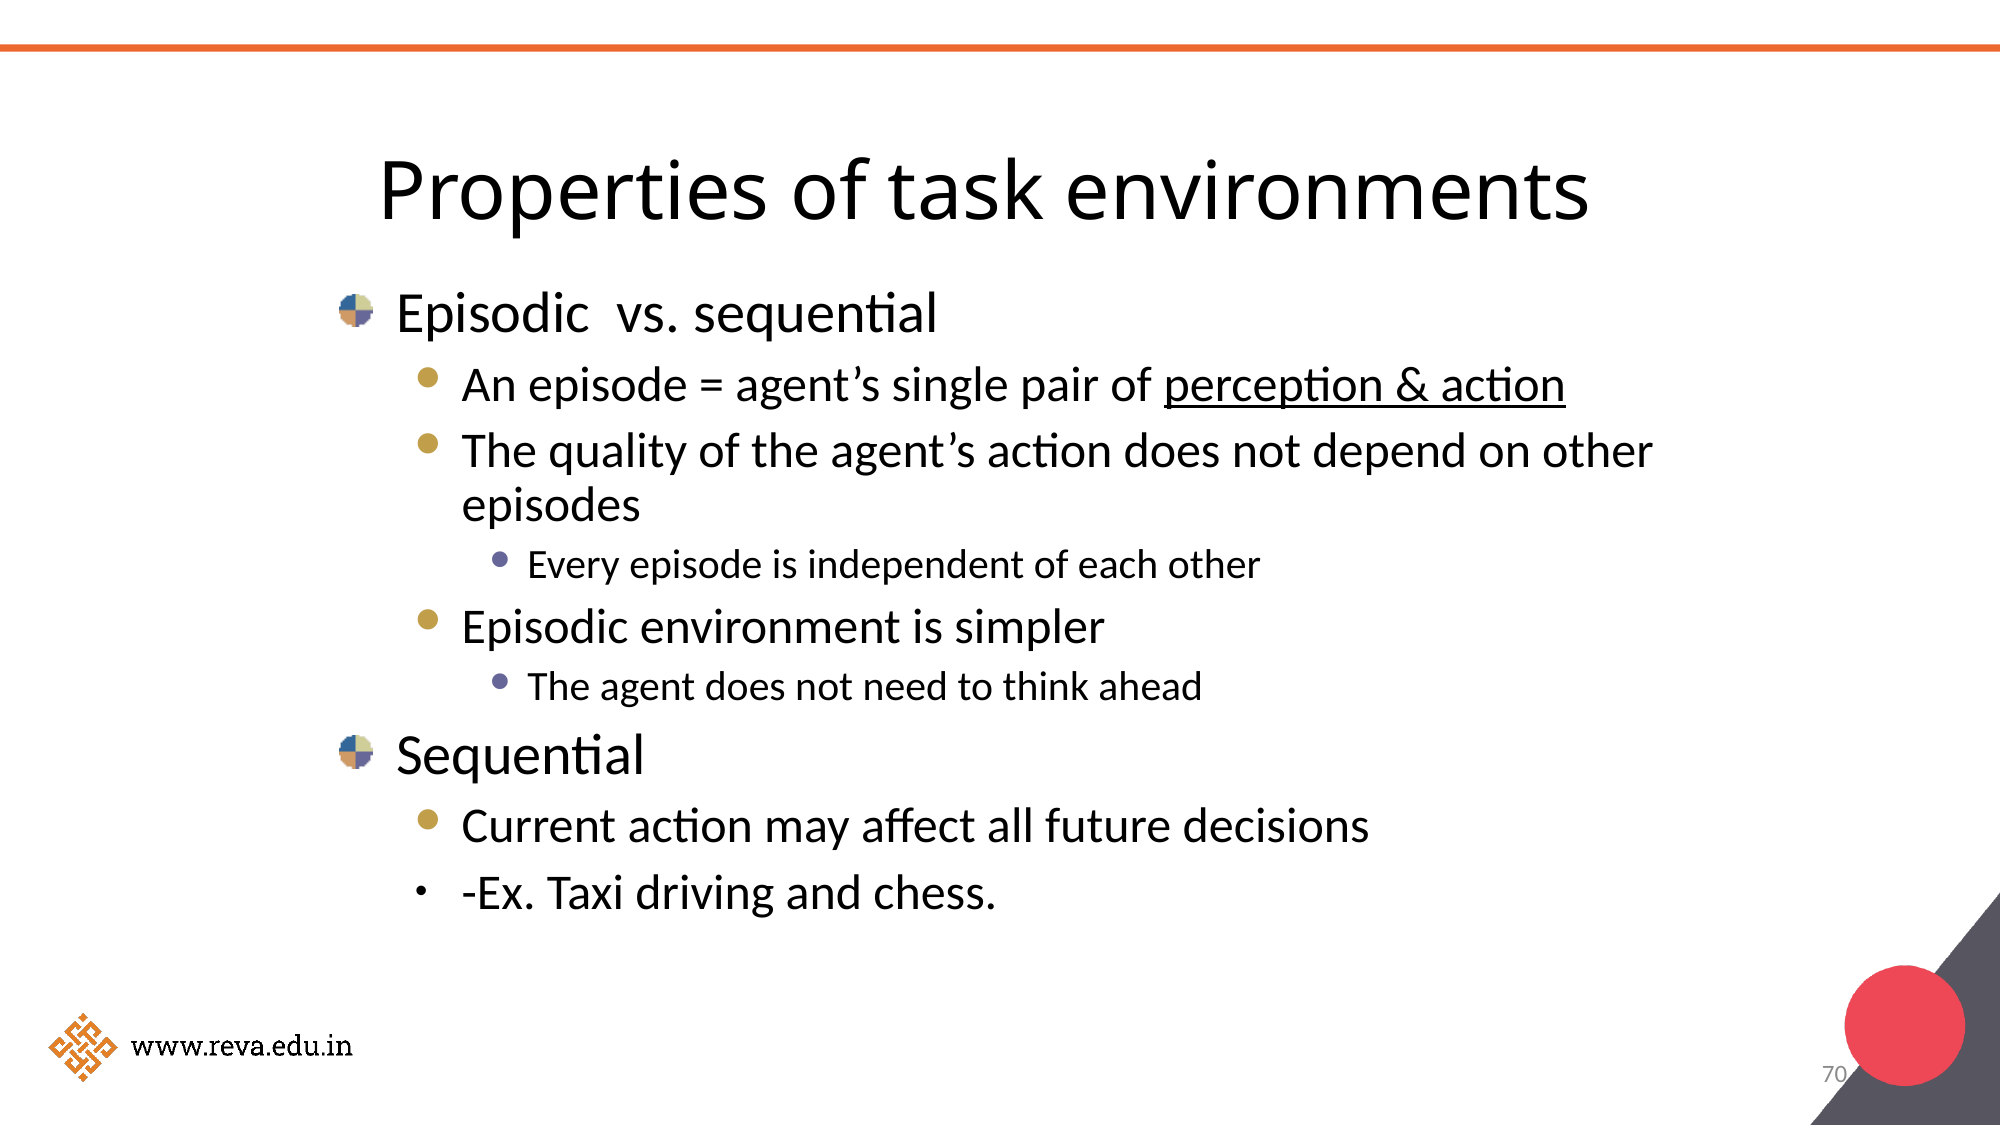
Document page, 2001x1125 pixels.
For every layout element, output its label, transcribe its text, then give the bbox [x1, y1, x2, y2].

title Properties of task environments [362, 99, 1638, 288]
picture [339, 294, 373, 327]
picture [1801, 882, 2000, 1125]
slide_number 70 [1412, 1042, 1863, 1103]
picture [31, 1003, 366, 1092]
list Episodic vs. sequential An episode = agent’s single pair of perception & action The quality of the agent’s action does not depend on other episodes Every episode is independent of each other Episodic environment is simpler The agent does not need to think ahead Sequential Current action may affect all future decisions -Ex. Taxi driving and chess. [324, 275, 1713, 1050]
picture [339, 735, 373, 769]
